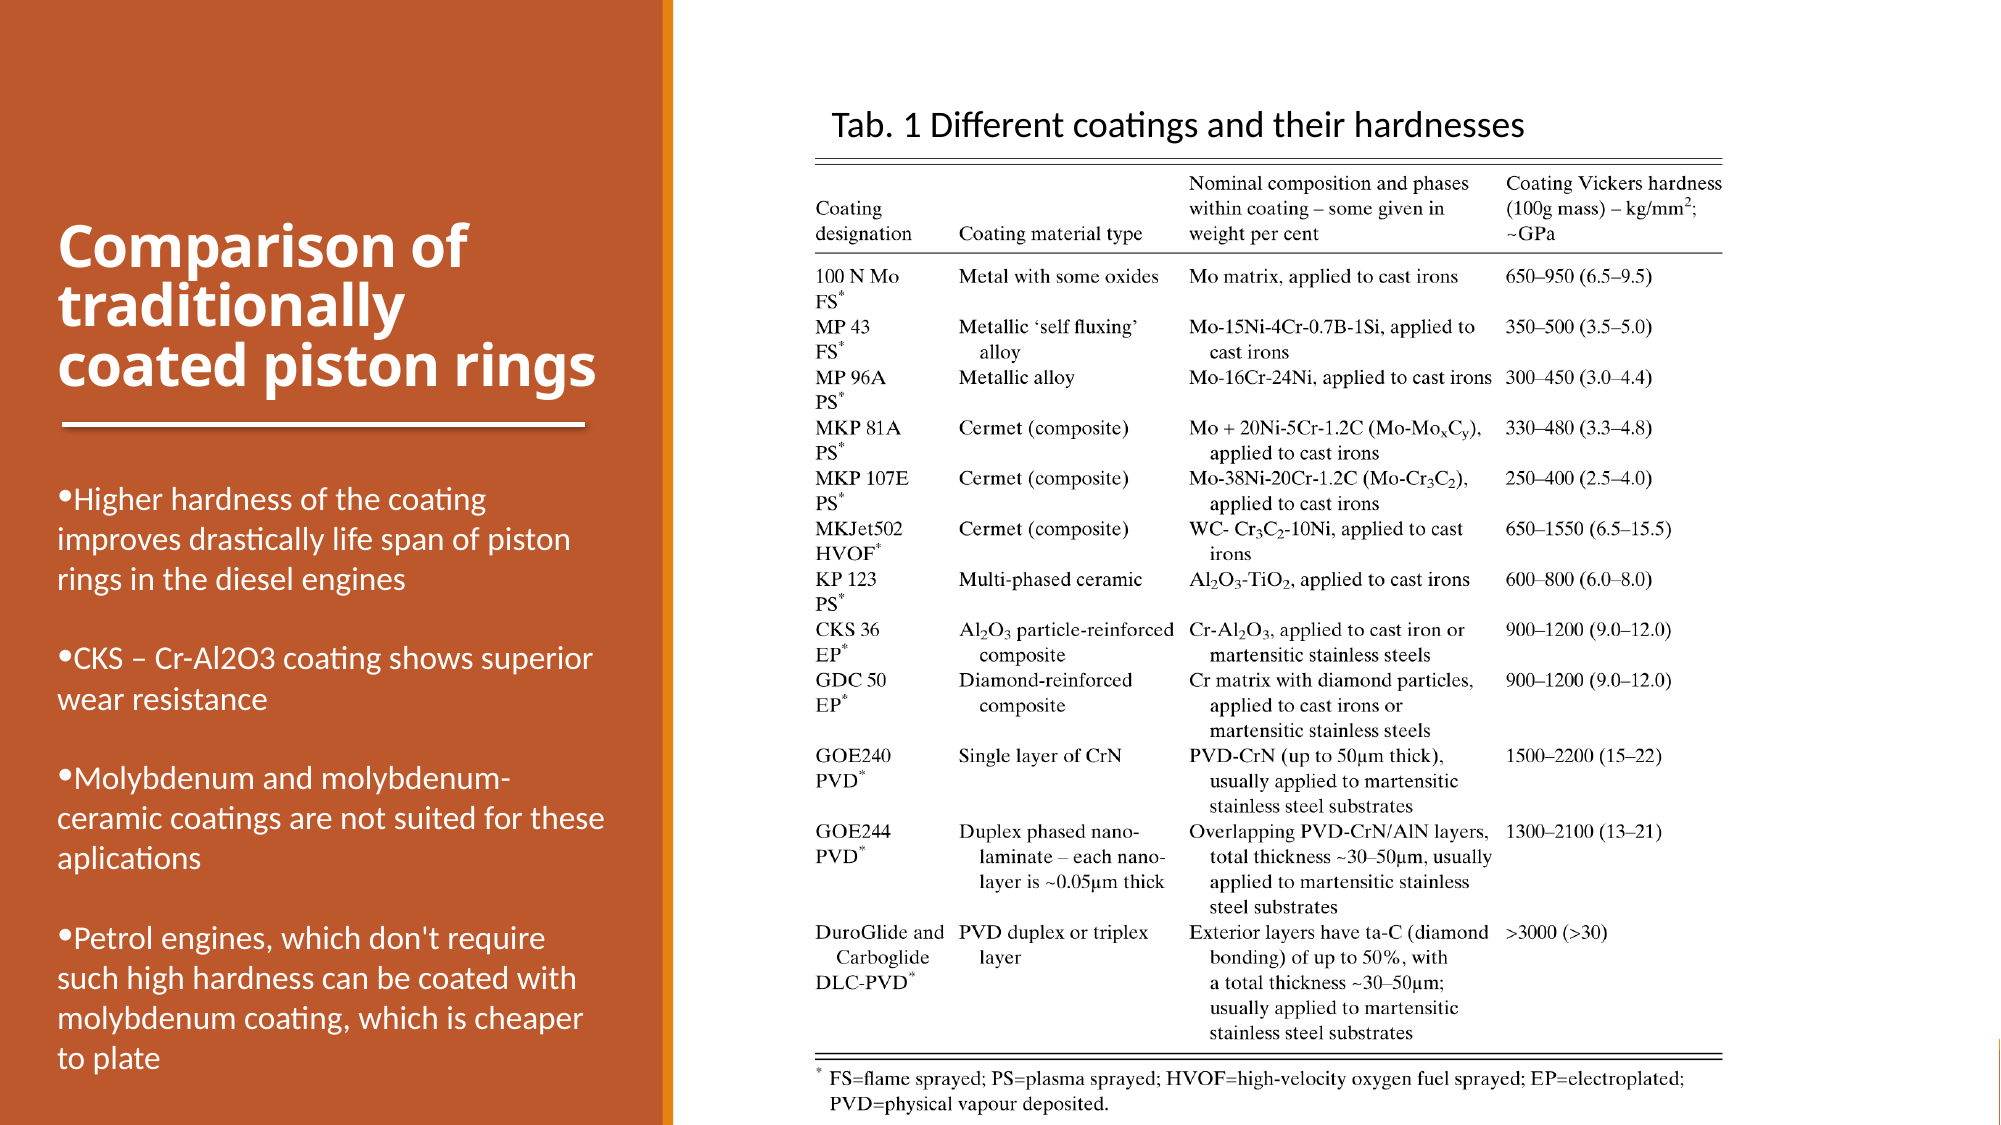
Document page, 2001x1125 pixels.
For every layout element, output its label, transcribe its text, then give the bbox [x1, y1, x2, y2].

text_box [674, 0, 2000, 1125]
text_box Tab. 1 Different coatings and their hardnesses [816, 92, 1886, 153]
text_box [661, 0, 674, 282]
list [803, 151, 1725, 1125]
text_box [661, 296, 674, 1125]
text_box [0, 0, 661, 1125]
text_box Higher hardness of the coating improves drastically life span of piston rings in the diesel engines CKS – Cr-Al2O3 coating shows superior wear resistance Molybdenum and molybdenum-ceramic coatings are not suited for these aplications Petrol engines, which don't require such high hardness can be coated with molybdenum coating, which is cheaper to plate [42, 469, 624, 1125]
title Comparison of traditionally coated piston rings [42, 60, 624, 406]
